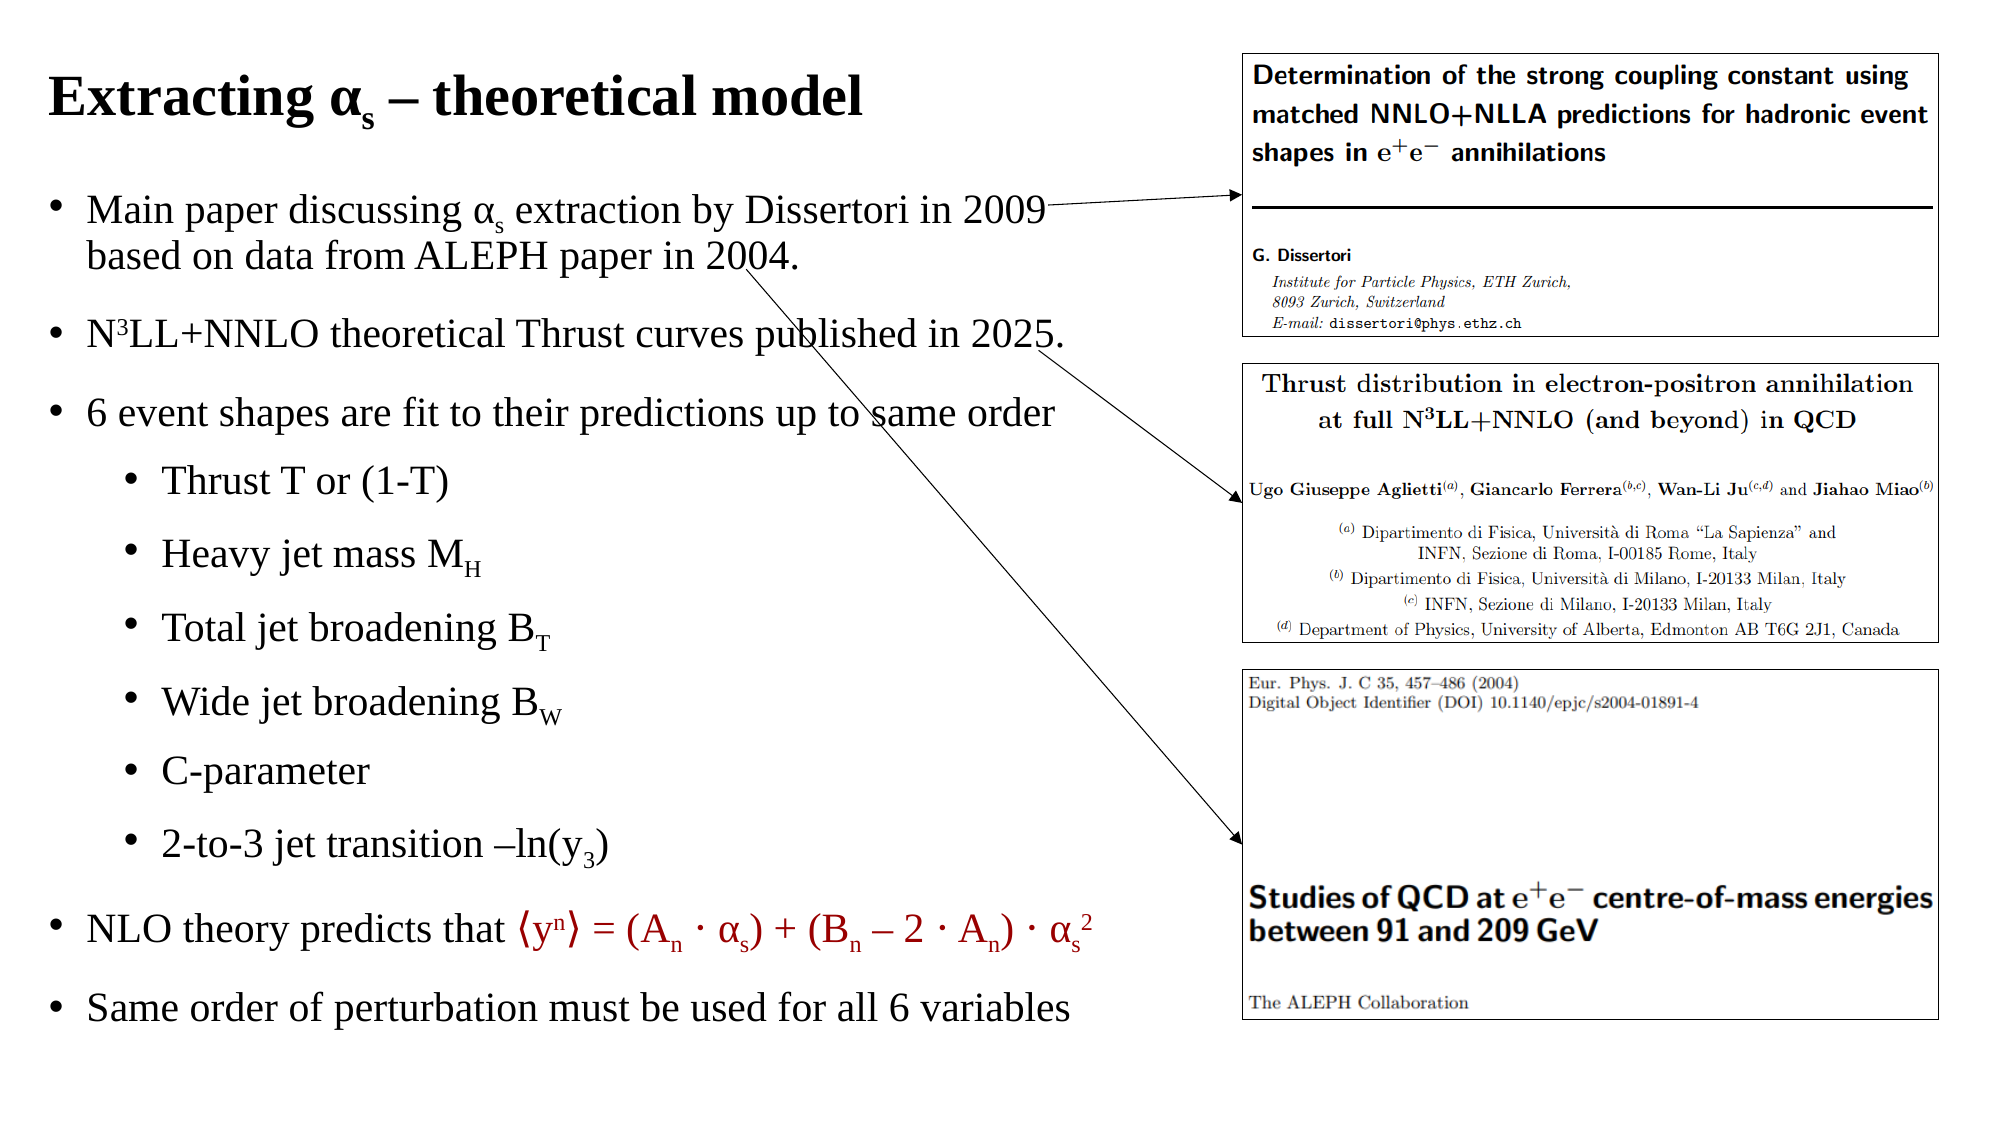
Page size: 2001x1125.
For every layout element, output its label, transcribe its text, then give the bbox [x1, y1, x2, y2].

picture [1242, 53, 1939, 337]
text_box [1038, 350, 1243, 503]
list Main paper discussing αs extraction by Dissertori in 2009 based on data from ALEPH paper in 2004. N3LL+NNLO theoretical Thrust curves published in 2025. 6 event shapes are fit to their predictions up to same order Thrust T or (1-T) Heavy jet mass MH Total jet broadening BT Wide jet broadening BW C-parameter 2-to-3 jet transition –ln(y3) NLO theory predicts that ⟨yn⟩ = (An ⋅ αs) + (Bn – 2 ⋅ An) ⋅ αs2 Same order of perturbation must be used for all 6 variables [33, 174, 1121, 1089]
title Extracting αs – theoretical model [33, 30, 1971, 157]
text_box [746, 269, 1243, 845]
picture [1243, 363, 1939, 643]
picture [1242, 669, 1939, 1020]
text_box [1048, 194, 1243, 206]
